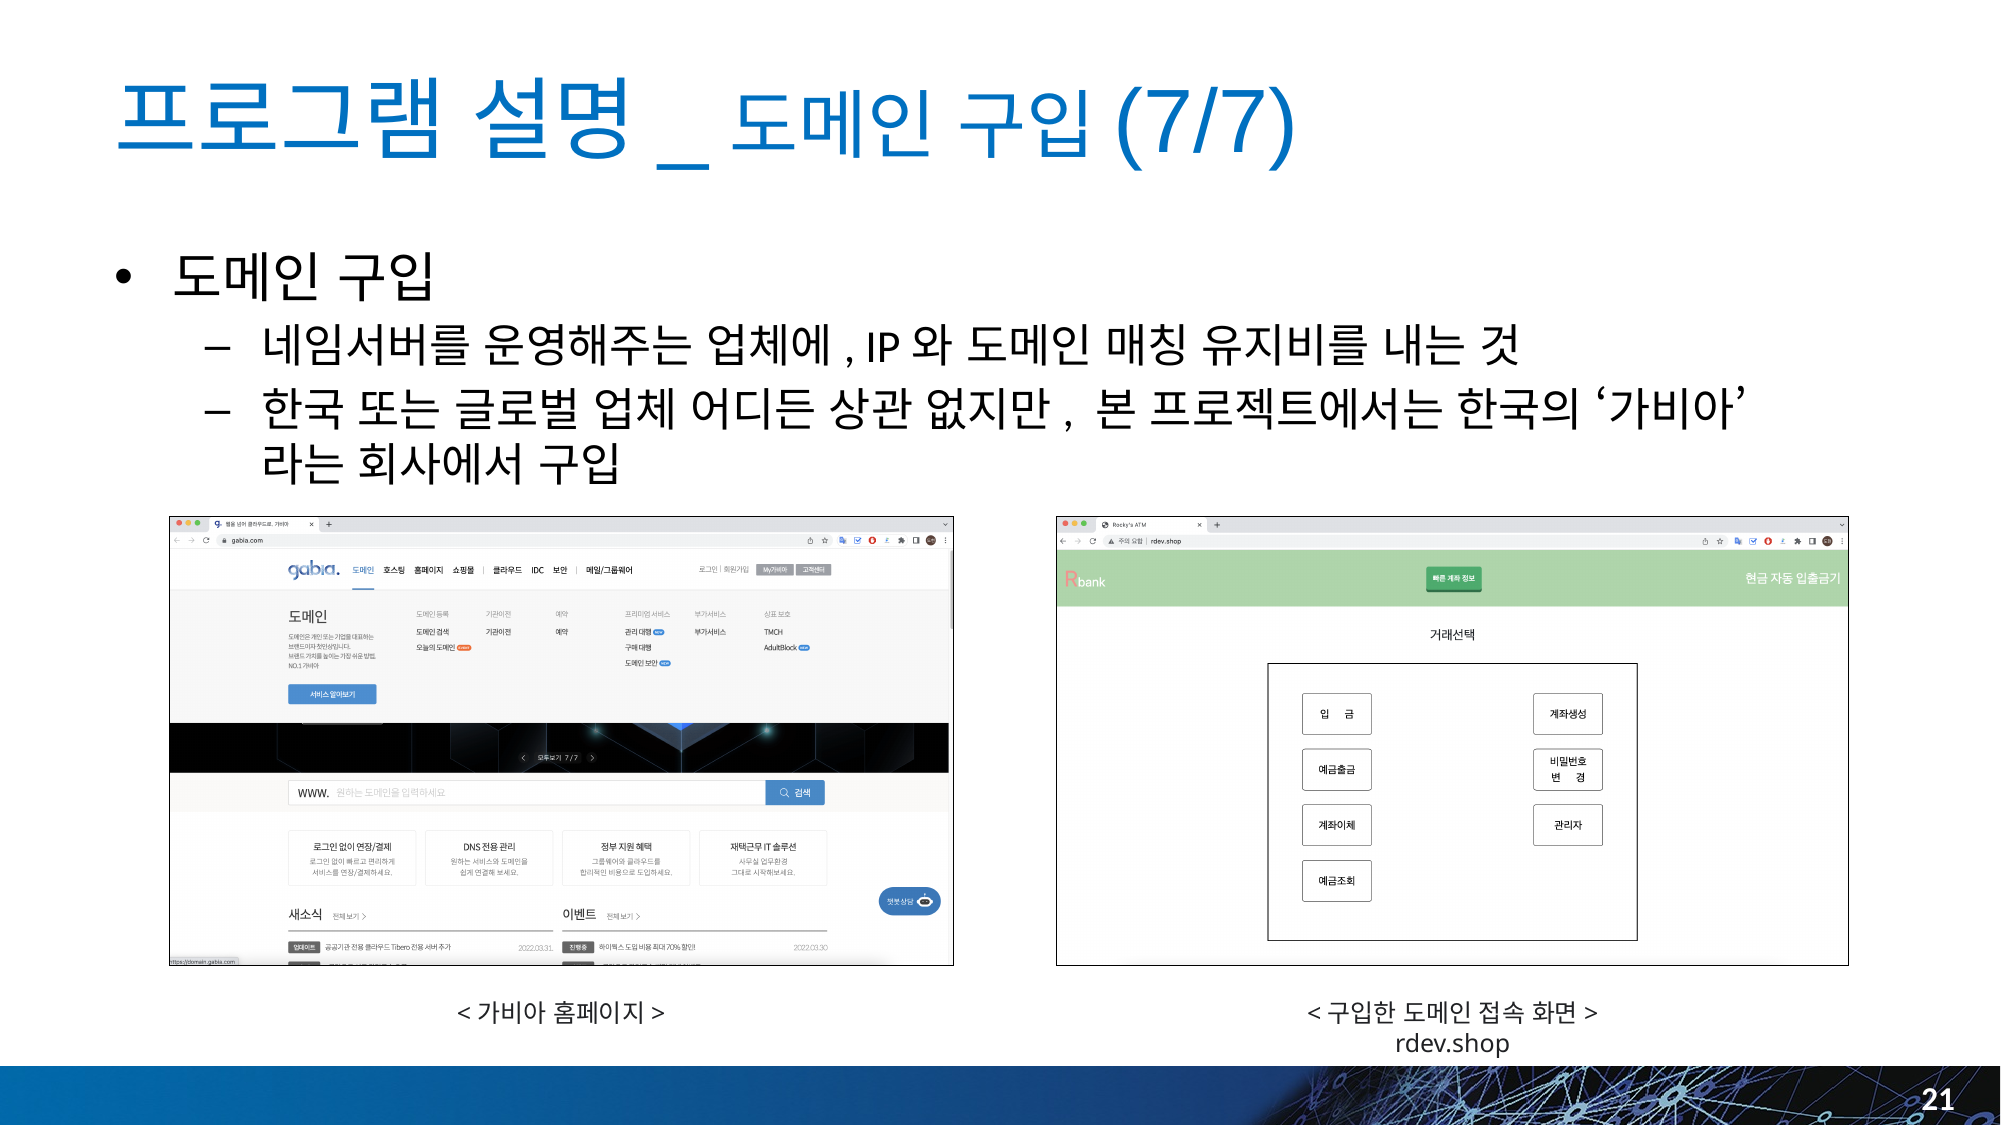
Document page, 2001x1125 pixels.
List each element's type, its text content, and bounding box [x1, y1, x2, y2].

list 도메인 구입 네임서버를 운영해주는 업체에, IP와 도메인 매칭 유지비를 내는 것 한국 또는 글로벌 업체 어디든 상관 없지만, 본 프로젝트에서는 한국의 ‘가비아’라는 회사에서 구입 [99, 235, 1831, 1050]
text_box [169, 516, 955, 1037]
slide_number 21 [1519, 1067, 1970, 1125]
picture [0, 1066, 1519, 1125]
picture [1850, 1066, 2001, 1125]
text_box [1056, 516, 1850, 1067]
text_box 프로그램 설명_도메인 구입(7/7) [99, 48, 1745, 204]
